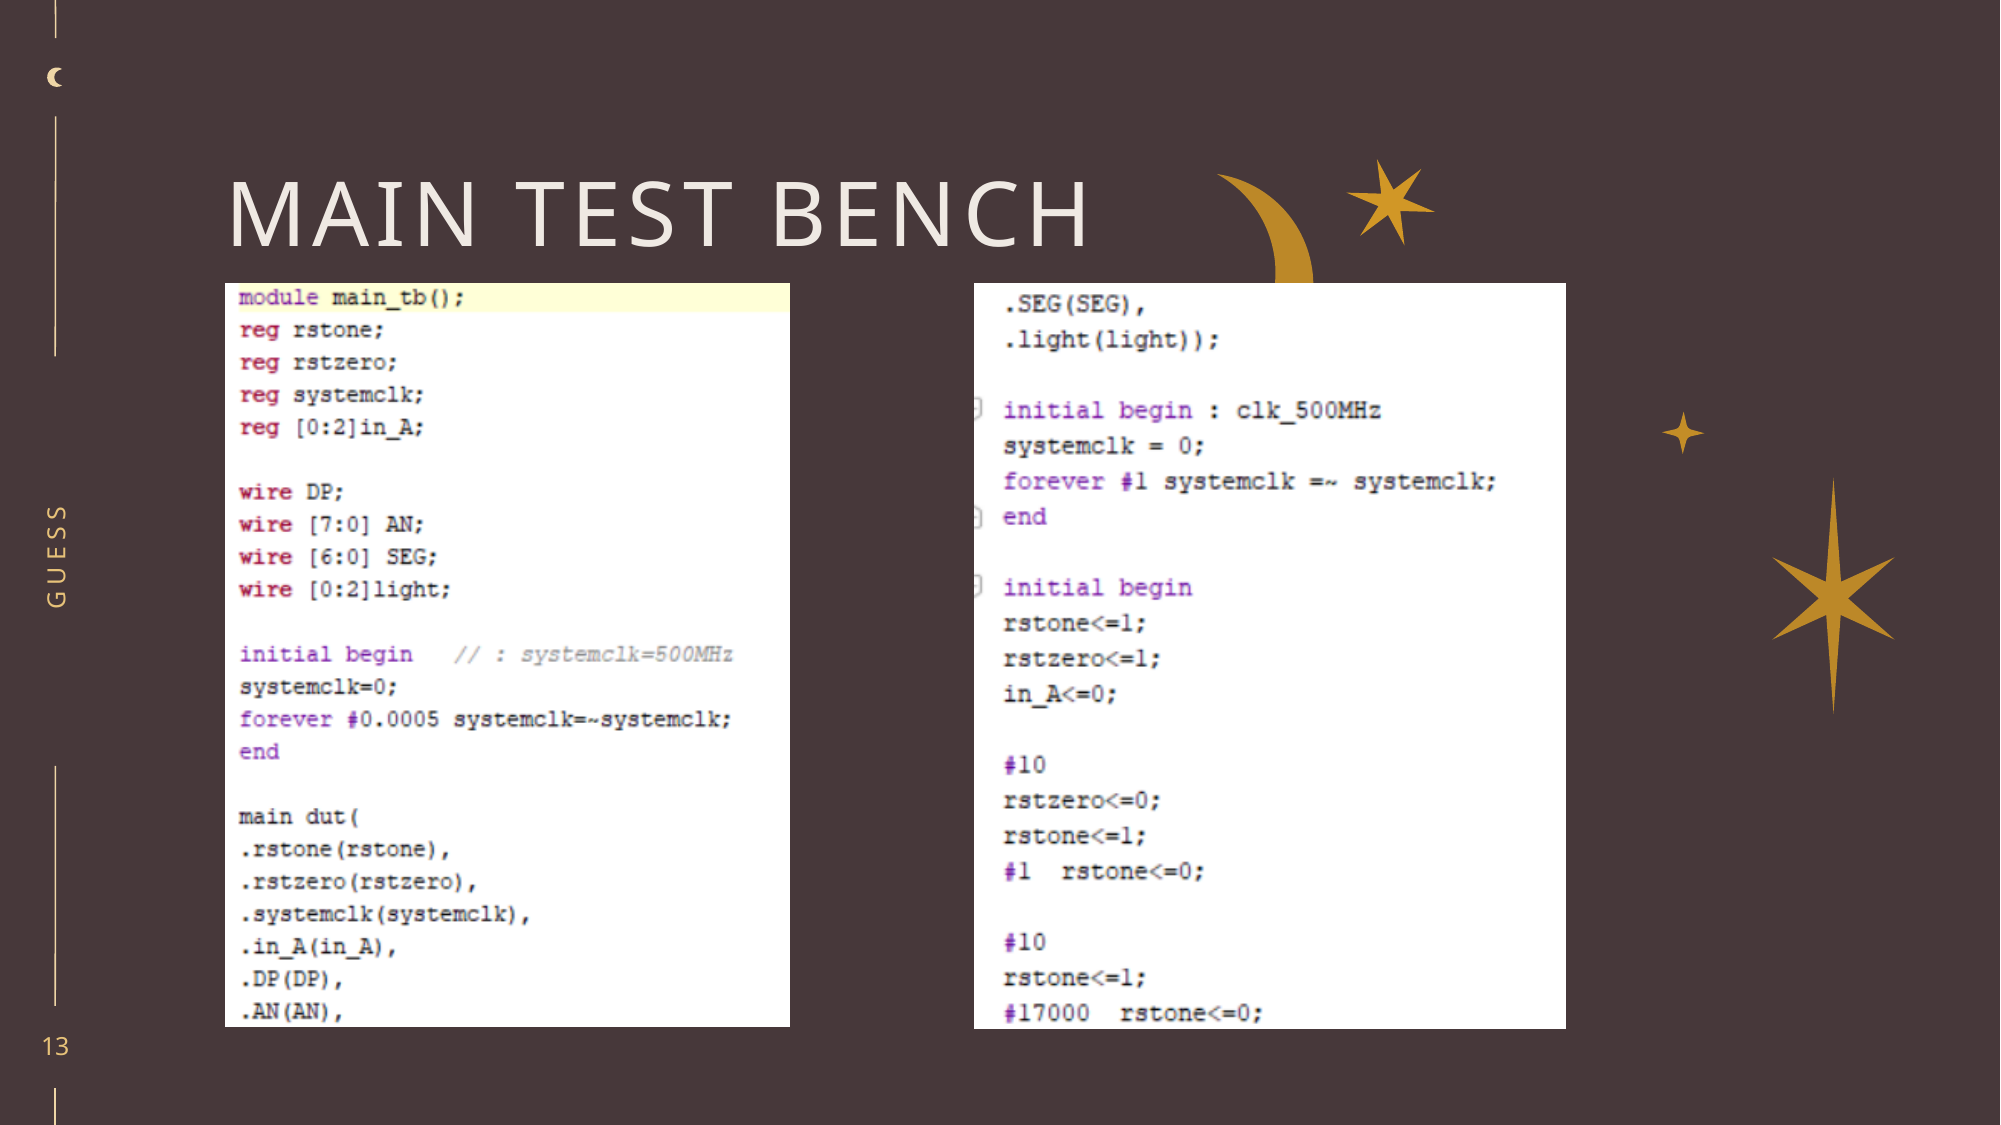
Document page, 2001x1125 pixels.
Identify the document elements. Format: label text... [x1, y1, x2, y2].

slide_number 13 [25, 1032, 86, 1063]
footer guess [40, 348, 71, 769]
picture [224, 283, 790, 1027]
picture [974, 283, 1566, 1029]
title Main Test Bench [225, 161, 1165, 275]
